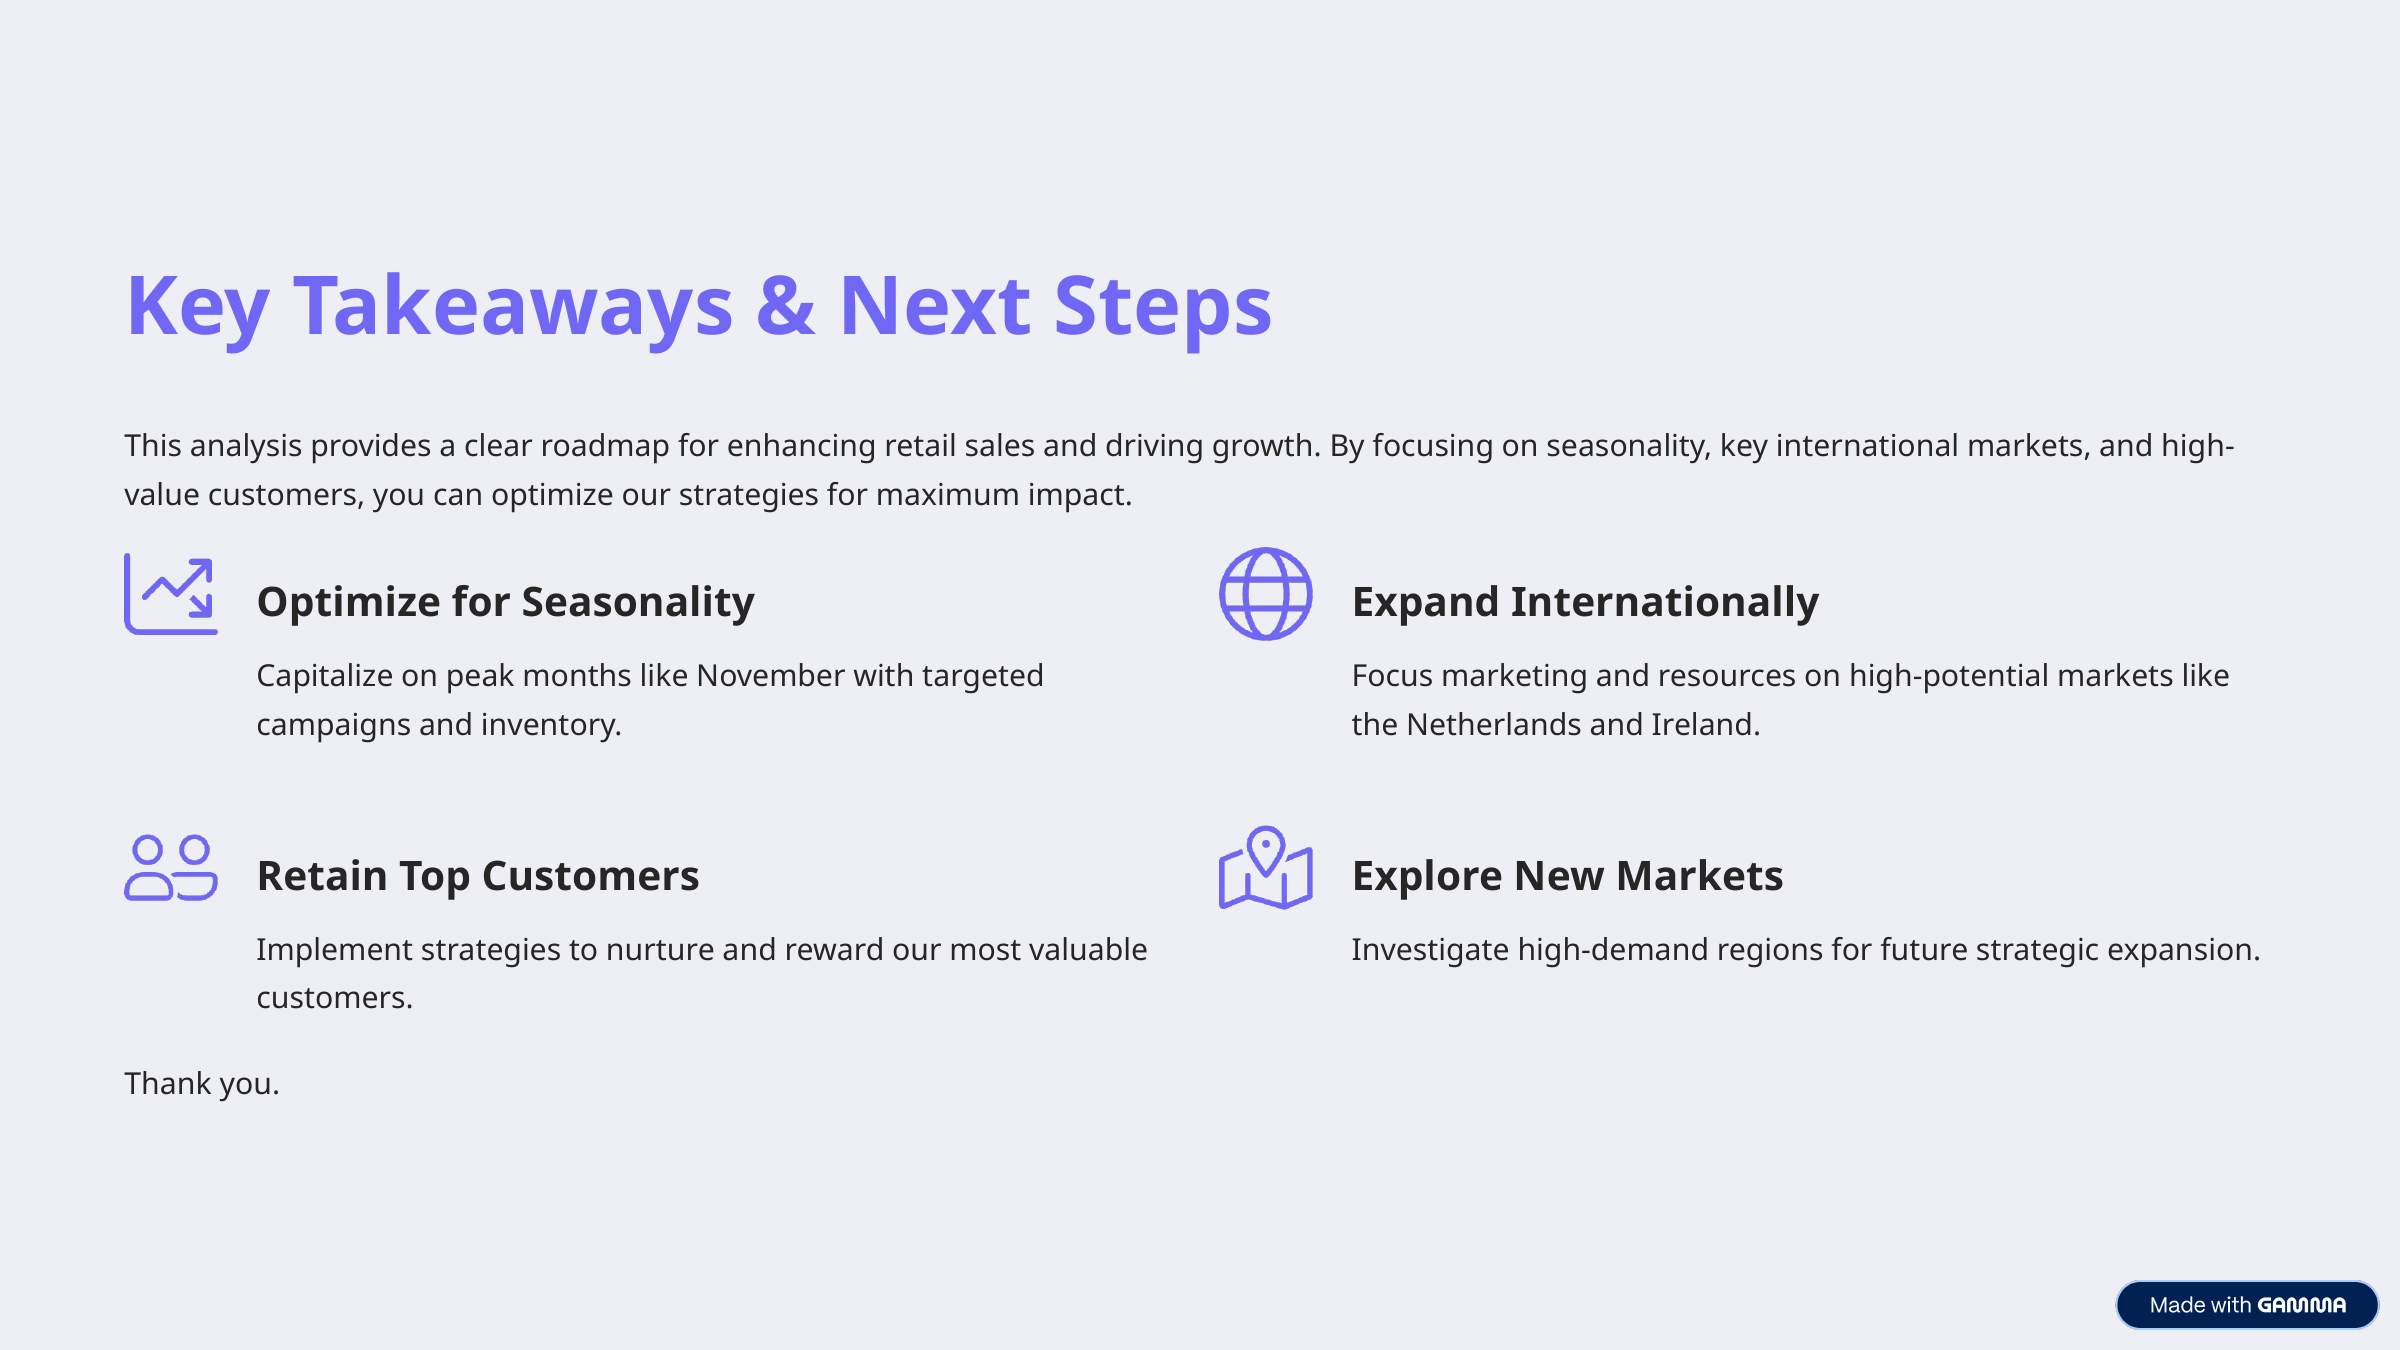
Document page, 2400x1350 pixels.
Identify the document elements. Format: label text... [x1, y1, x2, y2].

picture [1219, 547, 1313, 641]
picture [1219, 820, 1313, 915]
text_box This analysis provides a clear roadmap for enhancing retail sales and driving growth. By focusing on seasonality, key international markets, and high-value customers, you can optimize our strategies for maximum impact. [124, 413, 2276, 513]
text_box Key Takeaways & Next Steps [124, 248, 1161, 351]
text_box Thank you. [124, 1051, 2276, 1102]
text_box Explore New Markets [1351, 847, 1761, 899]
text_box Expand Internationally [1351, 573, 1761, 625]
text_box Capitalize on peak months like November with targeted campaigns and inventory. [256, 643, 1181, 744]
text_box Focus marketing and resources on high-potential markets like the Netherlands and Ireland. [1351, 643, 2276, 744]
picture [2106, 1271, 2389, 1339]
text_box Implement strategies to nurture and reward our most valuable customers. [256, 917, 1181, 1017]
text_box Retain Top Customers [256, 847, 666, 899]
text_box Optimize for Seasonality [256, 573, 699, 625]
picture [124, 547, 218, 641]
text_box Investigate high-demand regions for future strategic expansion. [1351, 917, 2276, 1017]
picture [124, 820, 218, 915]
